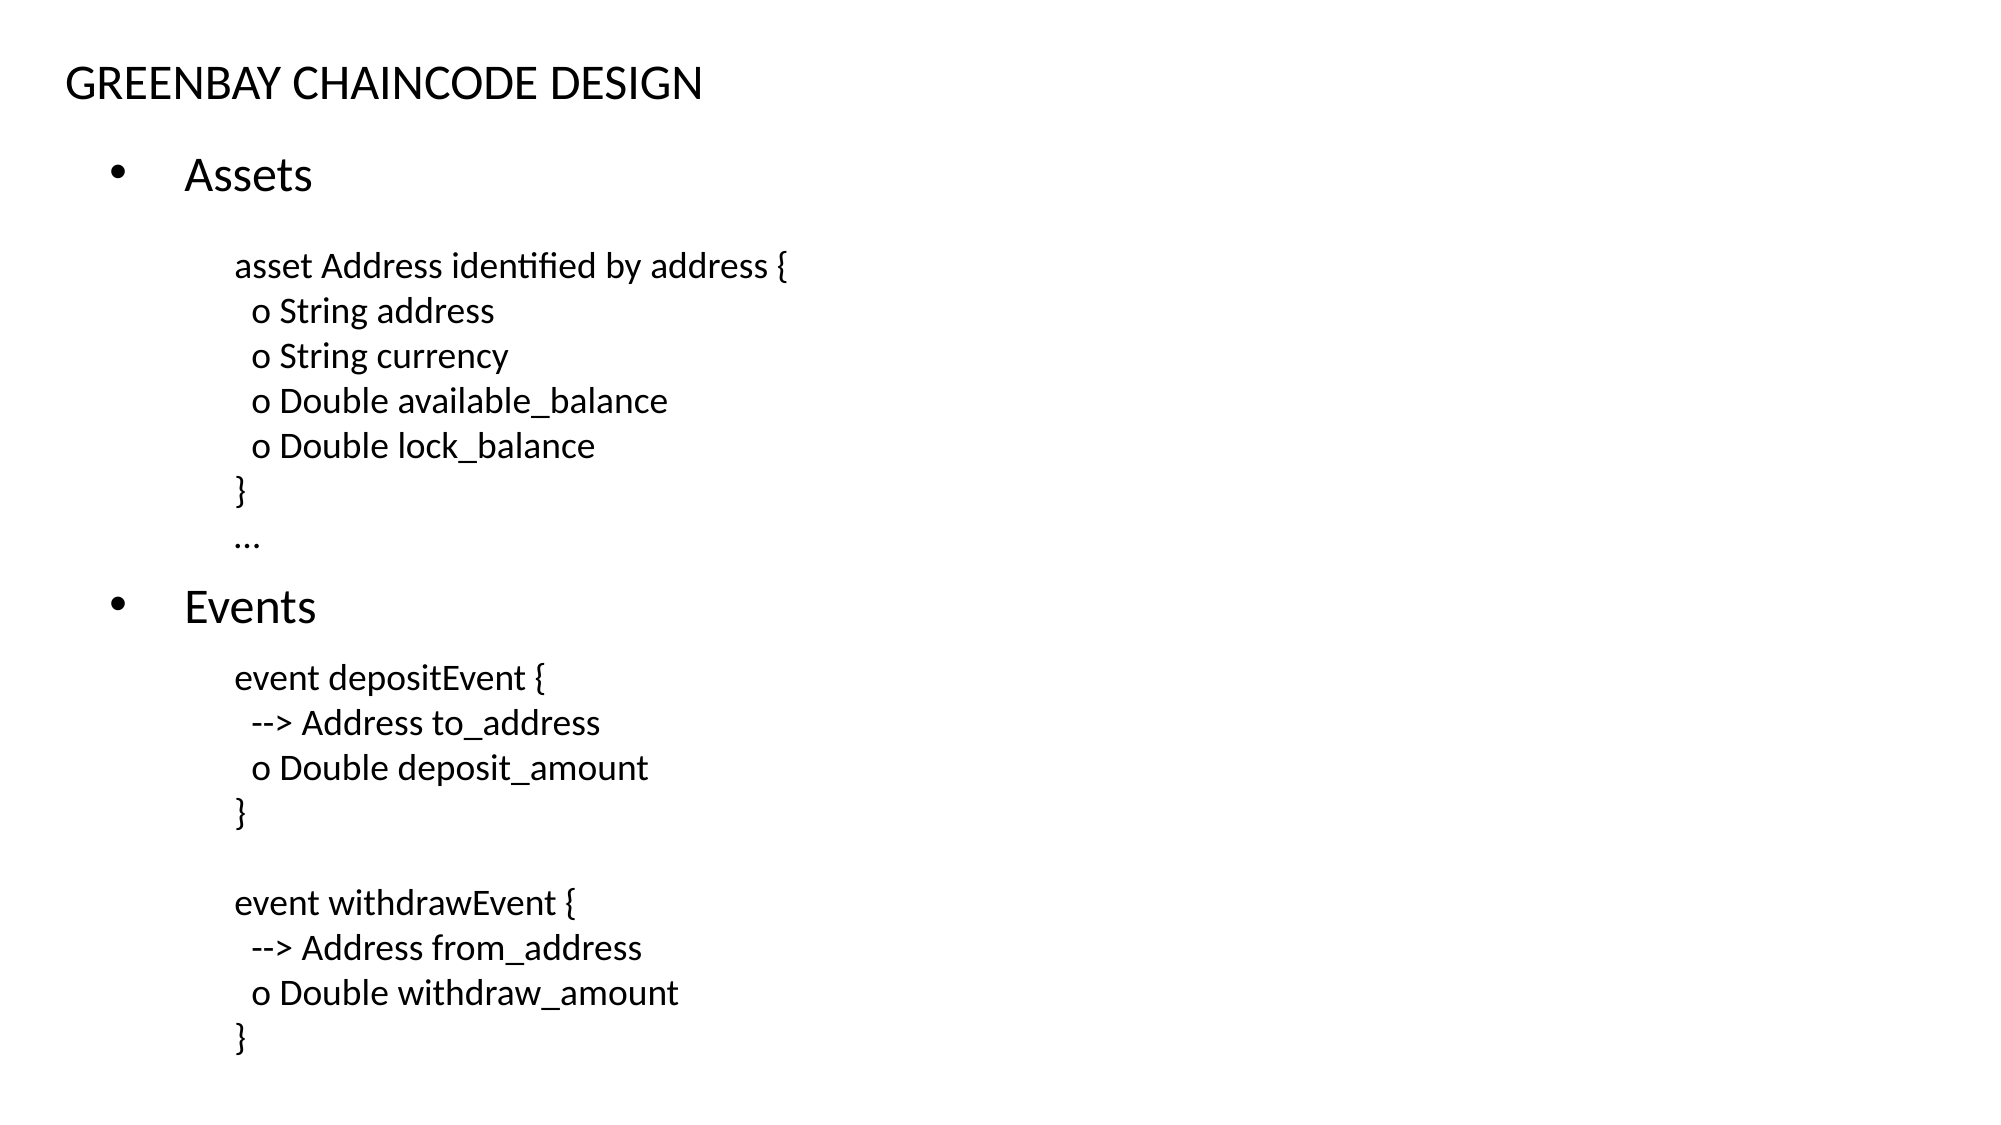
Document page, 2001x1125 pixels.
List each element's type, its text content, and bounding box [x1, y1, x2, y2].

text_box GREENBAY CHAINCODE DESIGN [50, 42, 799, 117]
text_box Events [94, 565, 629, 881]
text_box Assets [94, 133, 629, 449]
text_box asset Address identified by address { o String address o String currency o Double available_balance o Double lock_balance } … [219, 233, 1220, 564]
text_box event depositEvent { --> Address to_address o Double deposit_amount } event withdrawEvent { --> Address from_address o Double withdraw_amount } [219, 645, 1220, 1066]
